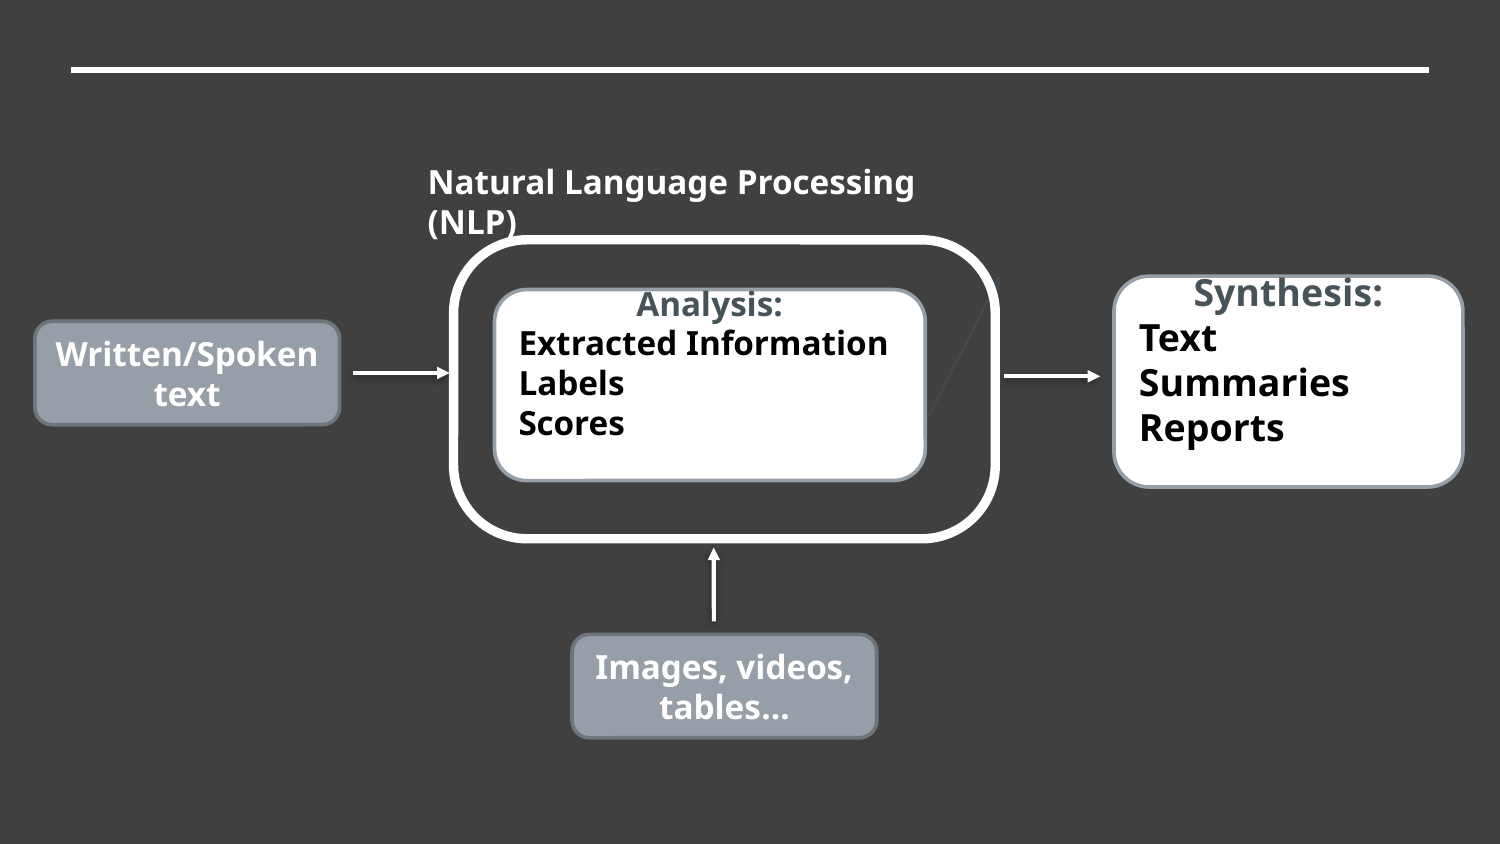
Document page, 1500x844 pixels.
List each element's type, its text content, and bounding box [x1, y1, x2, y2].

text_box [70, 53, 1430, 169]
text_box [451, 237, 998, 541]
text_box Images, videos, tables… [572, 634, 877, 738]
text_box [916, 275, 1001, 441]
text_box Written/Spoken text [34, 321, 340, 425]
text_box Synthesis: Text Summaries Reports [1113, 276, 1463, 488]
text_box Natural Language Processing (NLP) [427, 161, 1000, 212]
